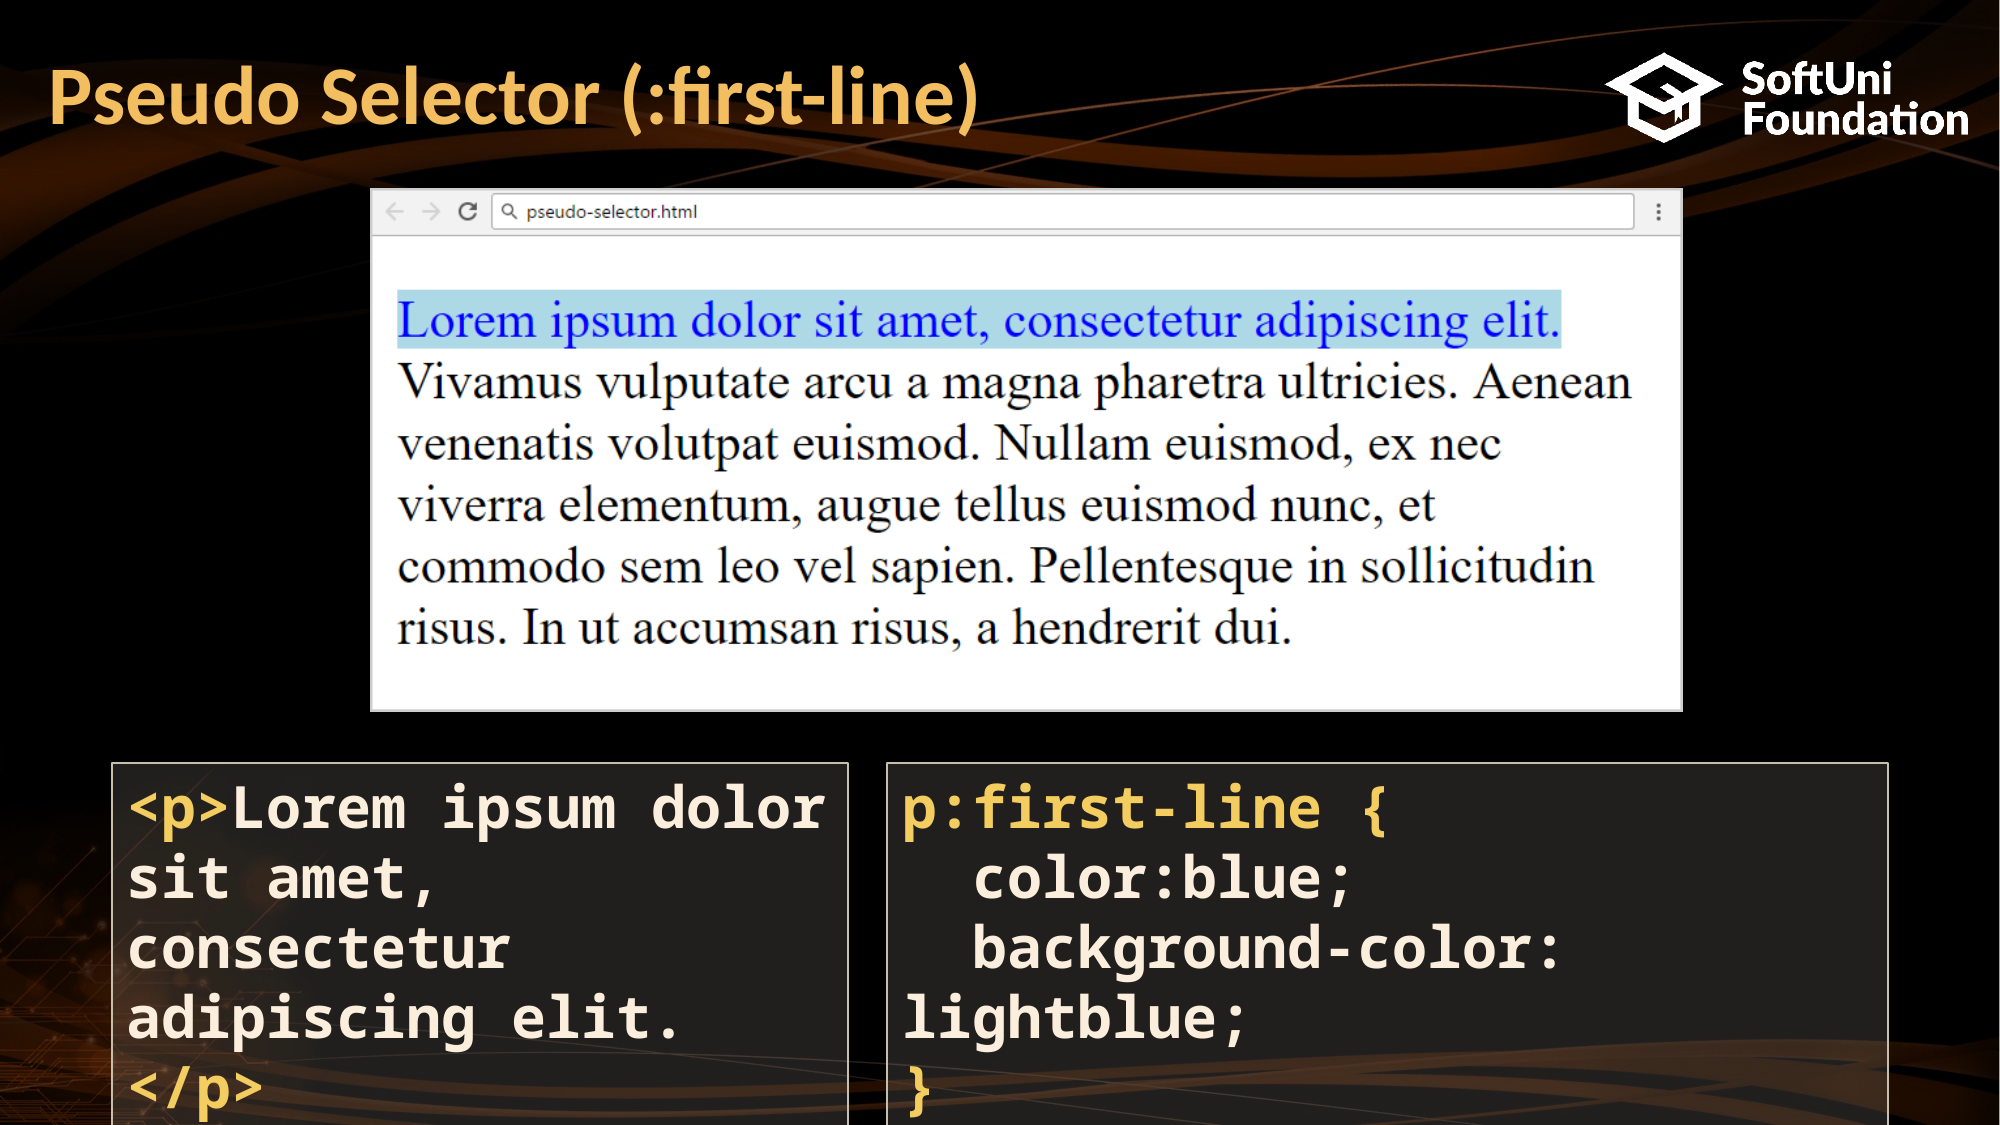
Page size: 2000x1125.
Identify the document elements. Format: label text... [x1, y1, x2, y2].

text_box <p>Lorem ipsum dolor sit amet, consectetur adipiscing elit. </p> [112, 763, 848, 1125]
title Pseudo Selector (:first-line) [30, 6, 1602, 189]
picture [0, 0, 2000, 1125]
text_box p:first-line { color:blue; background-color: lightblue; } [887, 763, 1889, 1125]
